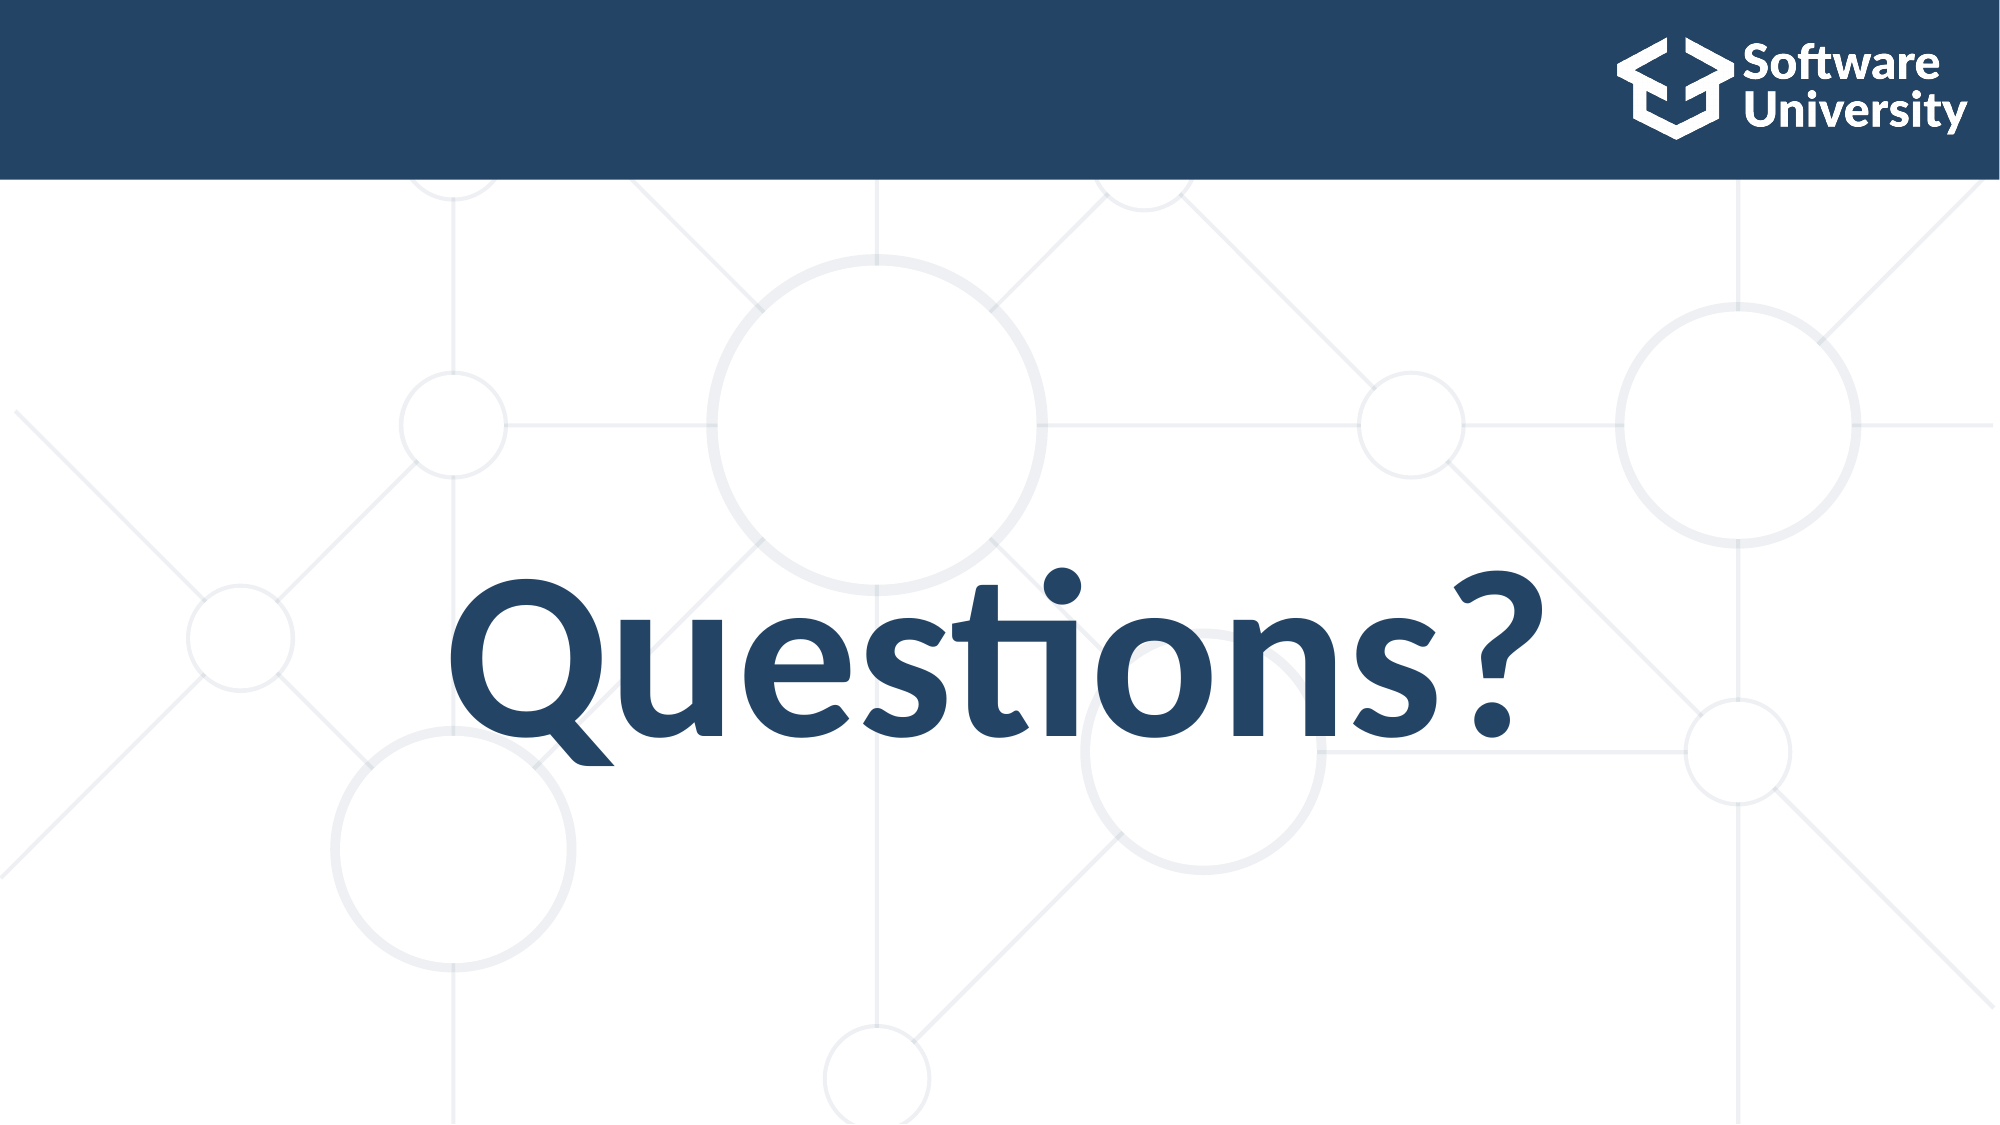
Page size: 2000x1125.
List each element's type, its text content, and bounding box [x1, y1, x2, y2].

list Questions? [31, 262, 1968, 799]
picture [1617, 37, 1968, 140]
